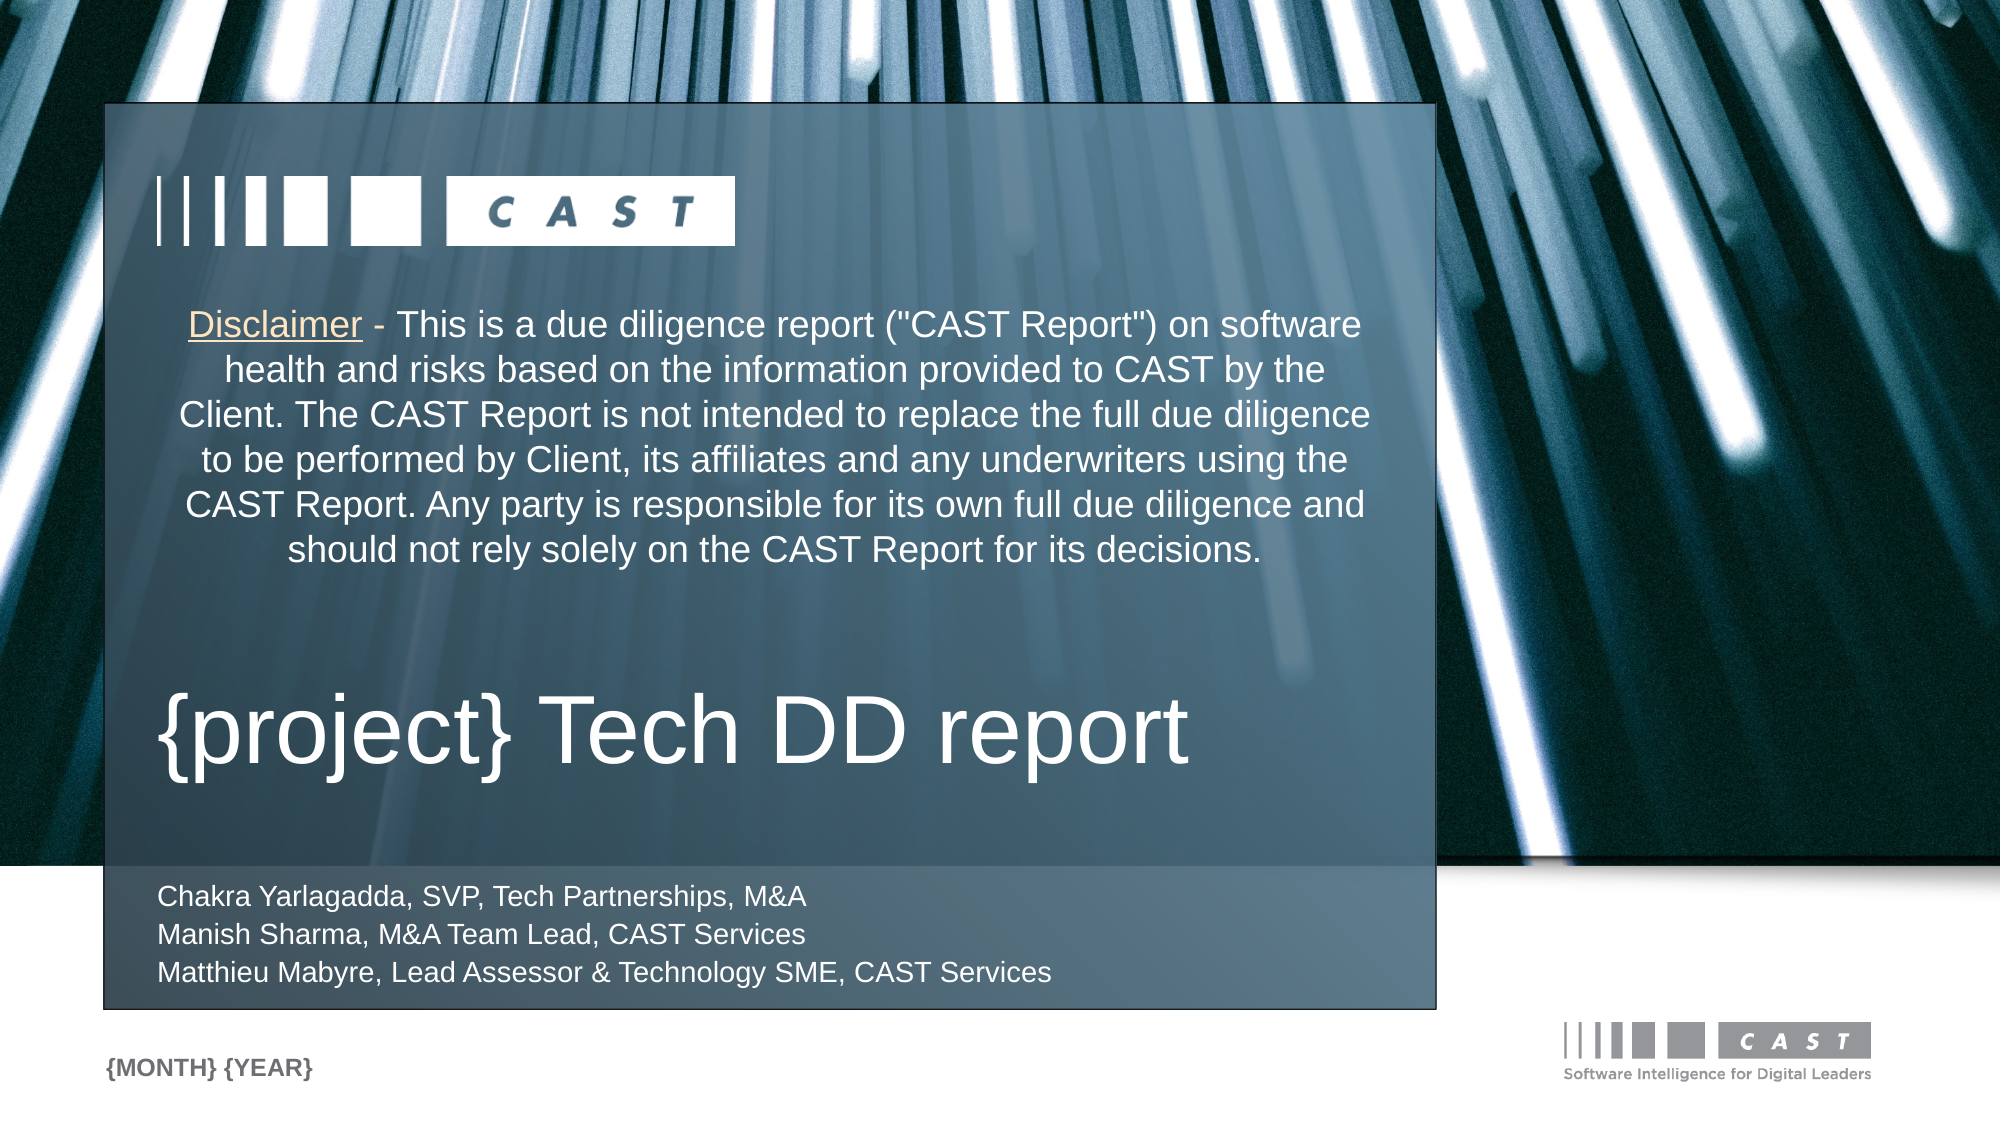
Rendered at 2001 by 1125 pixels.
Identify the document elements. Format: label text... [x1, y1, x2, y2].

title {project} Tech DD report [157, 677, 1284, 825]
picture [157, 176, 735, 246]
text_box Disclaimer - This is a due diligence report ("CAST Report") on software health and risks based on the information provided to CAST by the Client. The CAST Report is not intended to replace the full due diligence to be performed by Client, its affiliates and any underwriters using the CAST Report. Any party is responsible for its own full due diligence and should not rely solely on the CAST Report for its decisions. [156, 330, 1394, 585]
picture [1564, 1022, 1871, 1083]
subtitle Chakra Yarlagadda, SVP, Tech Partnerships, M&A Manish Sharma, M&A Team Lead, CAST Services Matthieu Mabyre, Lead Assessor & Technology SME, CAST Services [157, 873, 1284, 989]
list {month} {year} [106, 1037, 1233, 1092]
picture [0, 0, 2000, 934]
